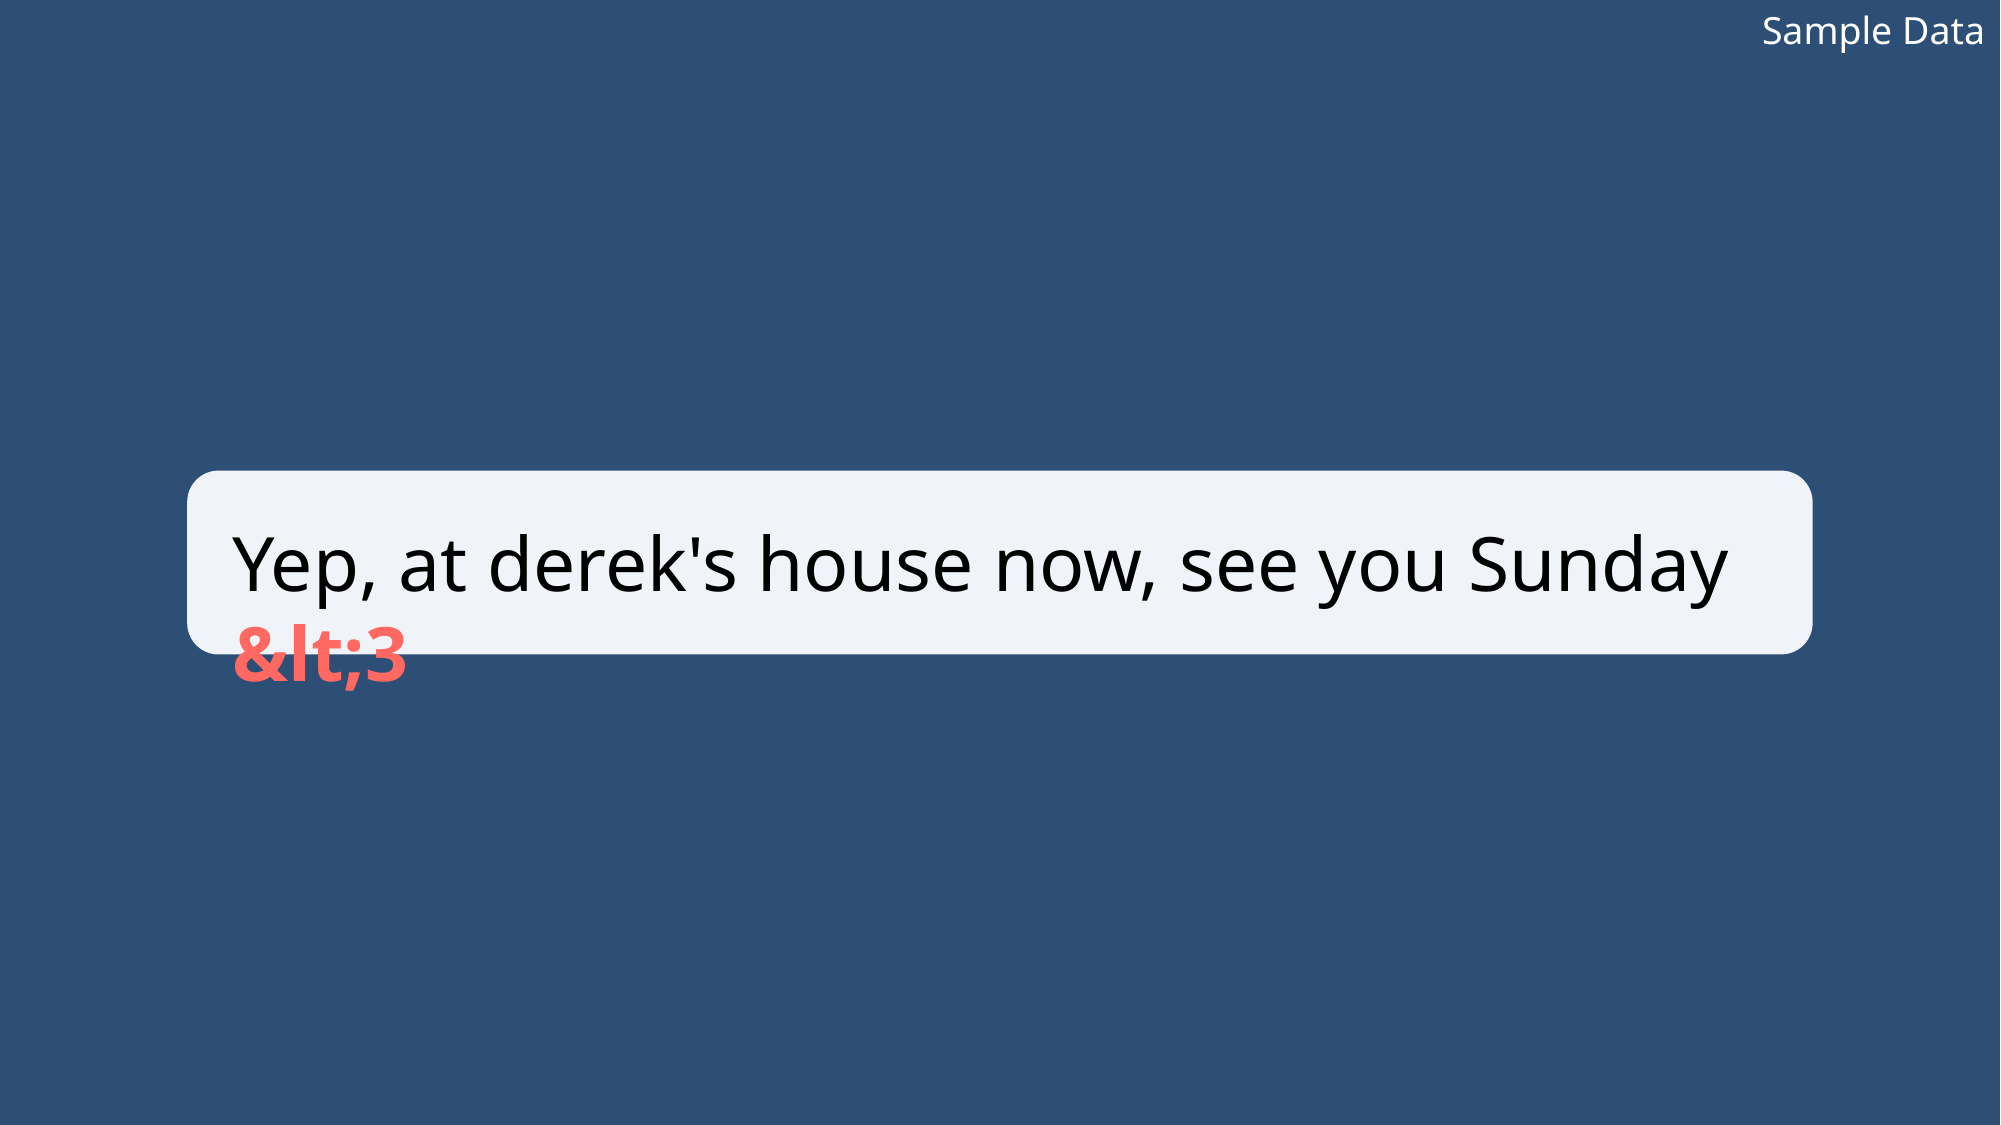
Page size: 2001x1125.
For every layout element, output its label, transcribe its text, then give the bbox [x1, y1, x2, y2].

text_box [187, 470, 1813, 655]
text_box Sample Data [1663, 0, 2000, 60]
text_box Yep, at derek's house now, see you Sunday &lt;3 [217, 509, 1783, 705]
